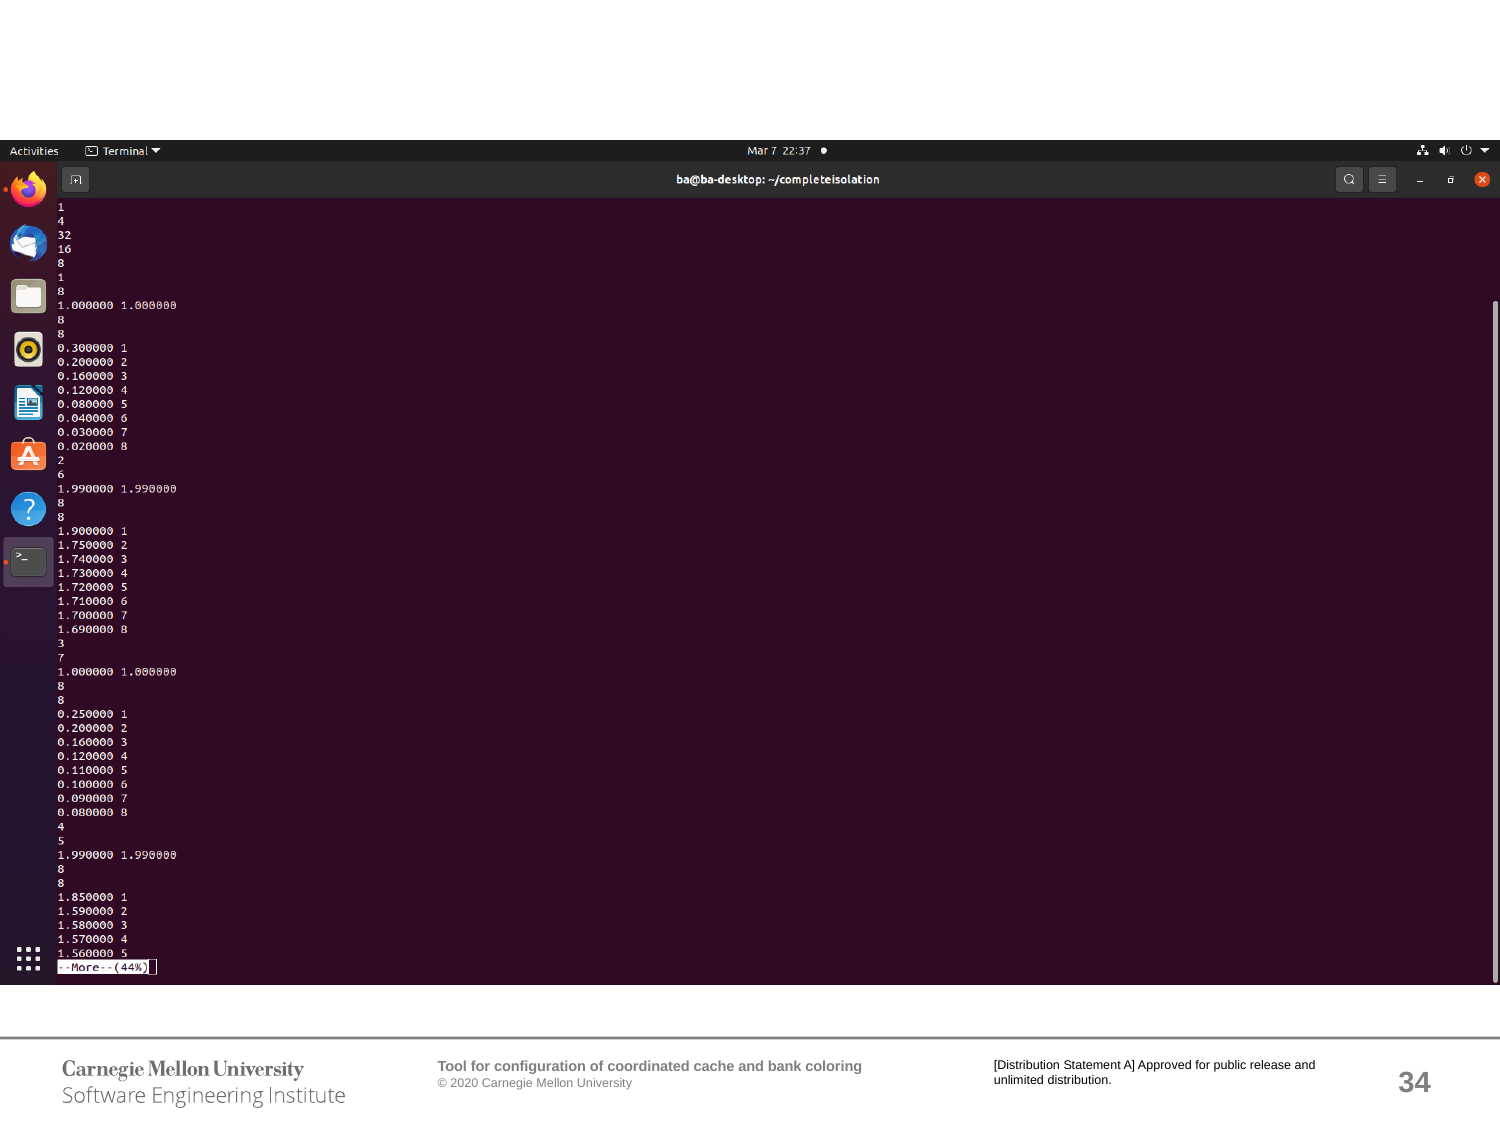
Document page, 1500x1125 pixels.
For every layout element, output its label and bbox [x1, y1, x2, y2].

picture [0, 140, 1500, 985]
